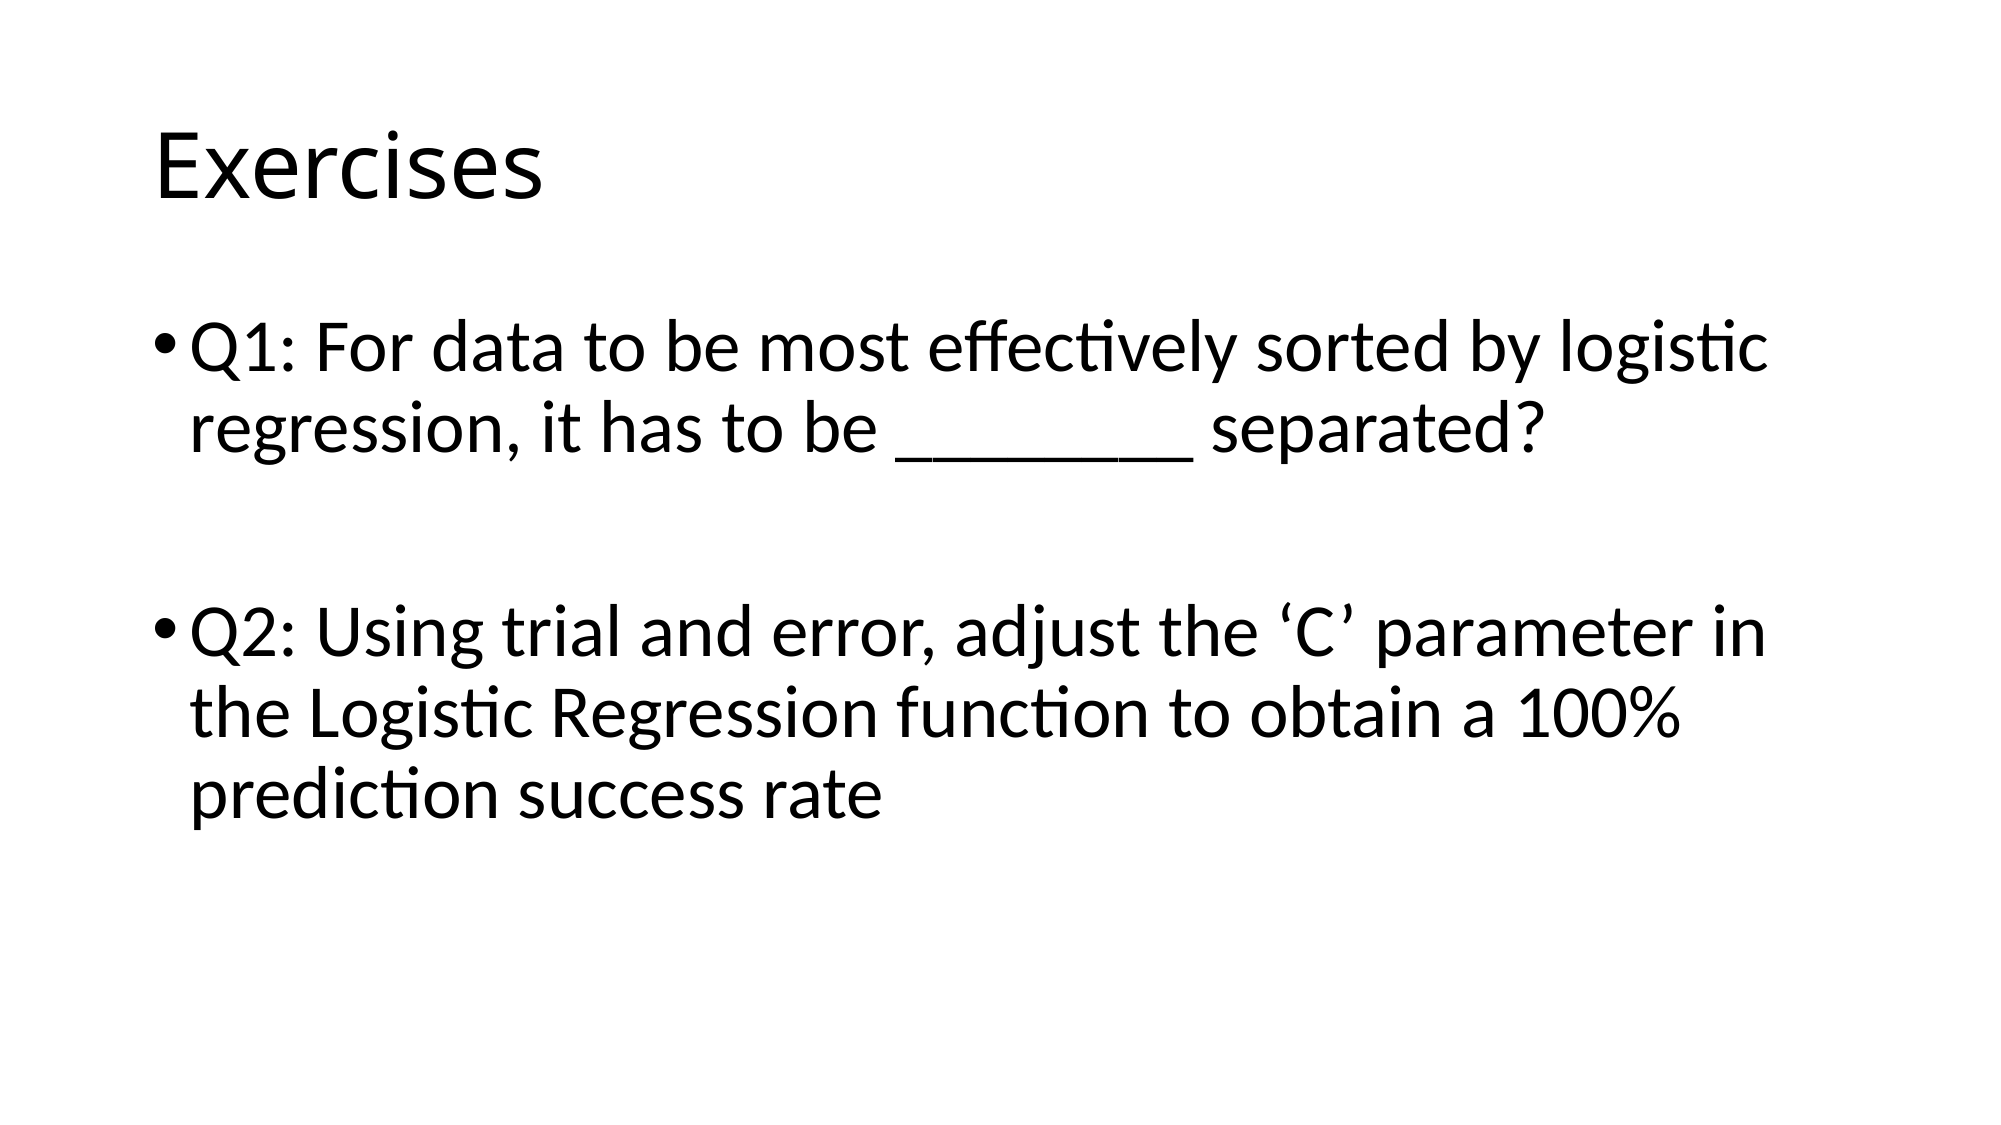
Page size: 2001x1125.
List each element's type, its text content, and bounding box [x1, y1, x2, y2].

title Exercises [137, 59, 1863, 278]
list Q1: For data to be most effectively sorted by logistic regression, it has to be ________ separated? Q2: Using trial and error, adjust the ‘C’ parameter in the Logistic Regression function to obtain a 100% prediction success rate [137, 299, 1863, 1014]
